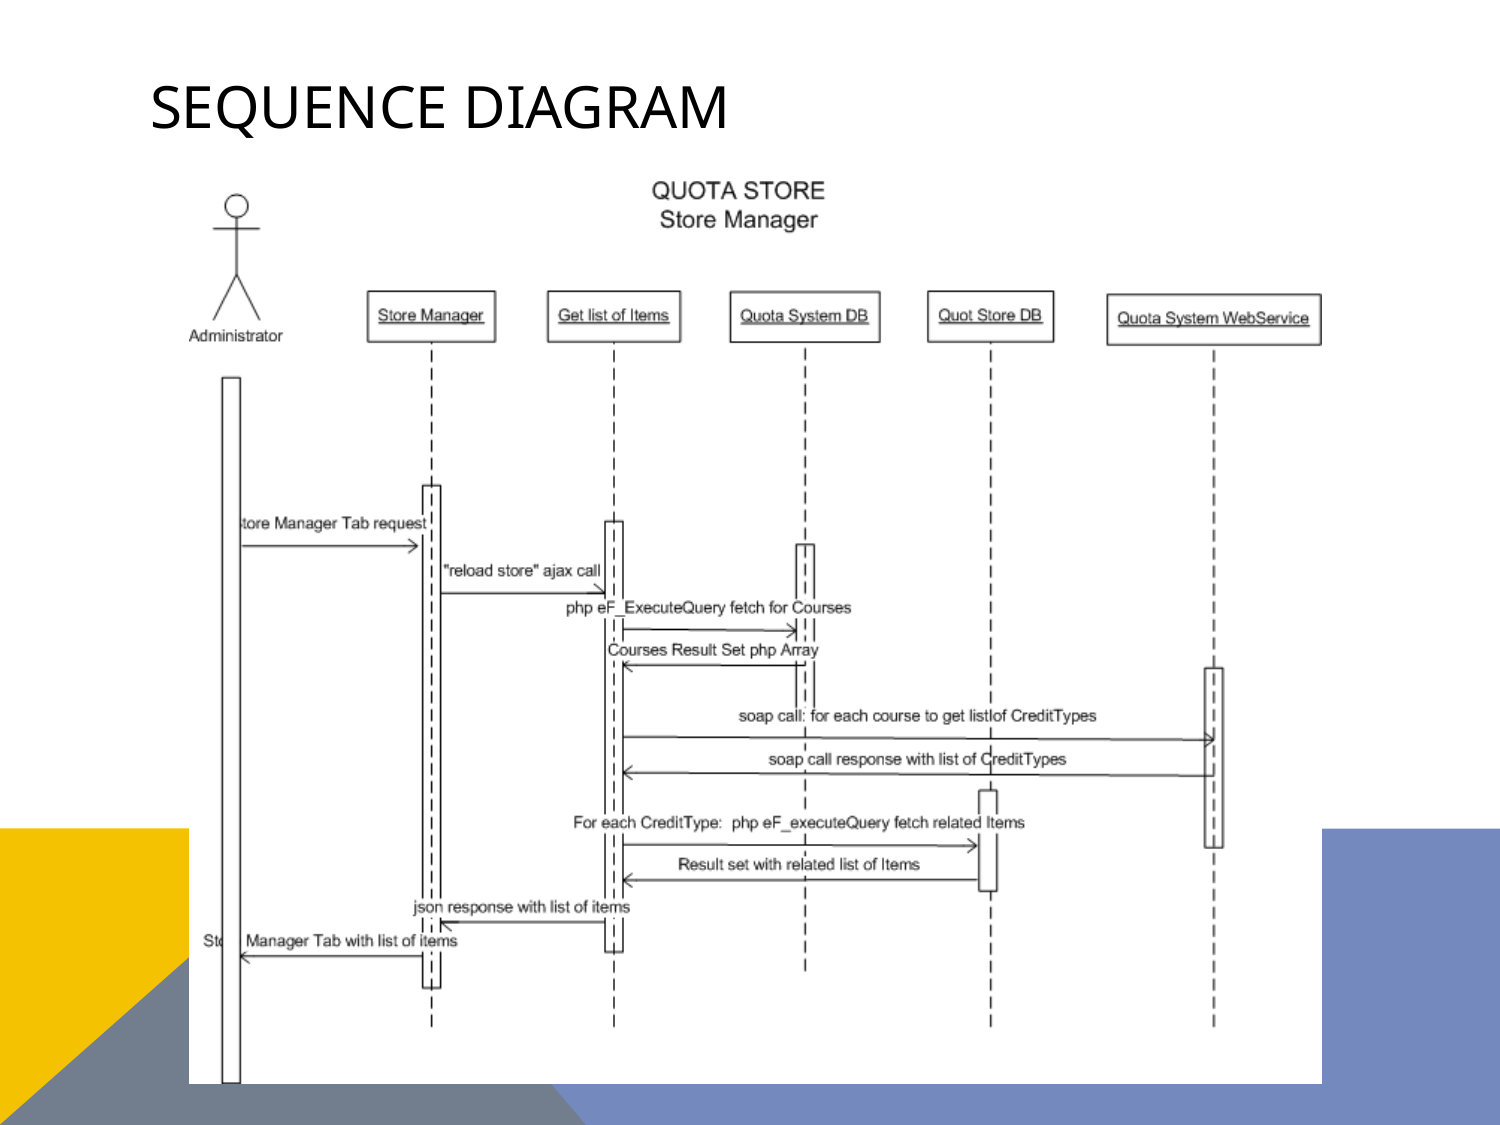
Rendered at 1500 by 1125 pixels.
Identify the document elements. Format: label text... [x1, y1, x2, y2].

title Sequence diagram [135, 60, 1369, 150]
picture [188, 174, 1322, 1084]
